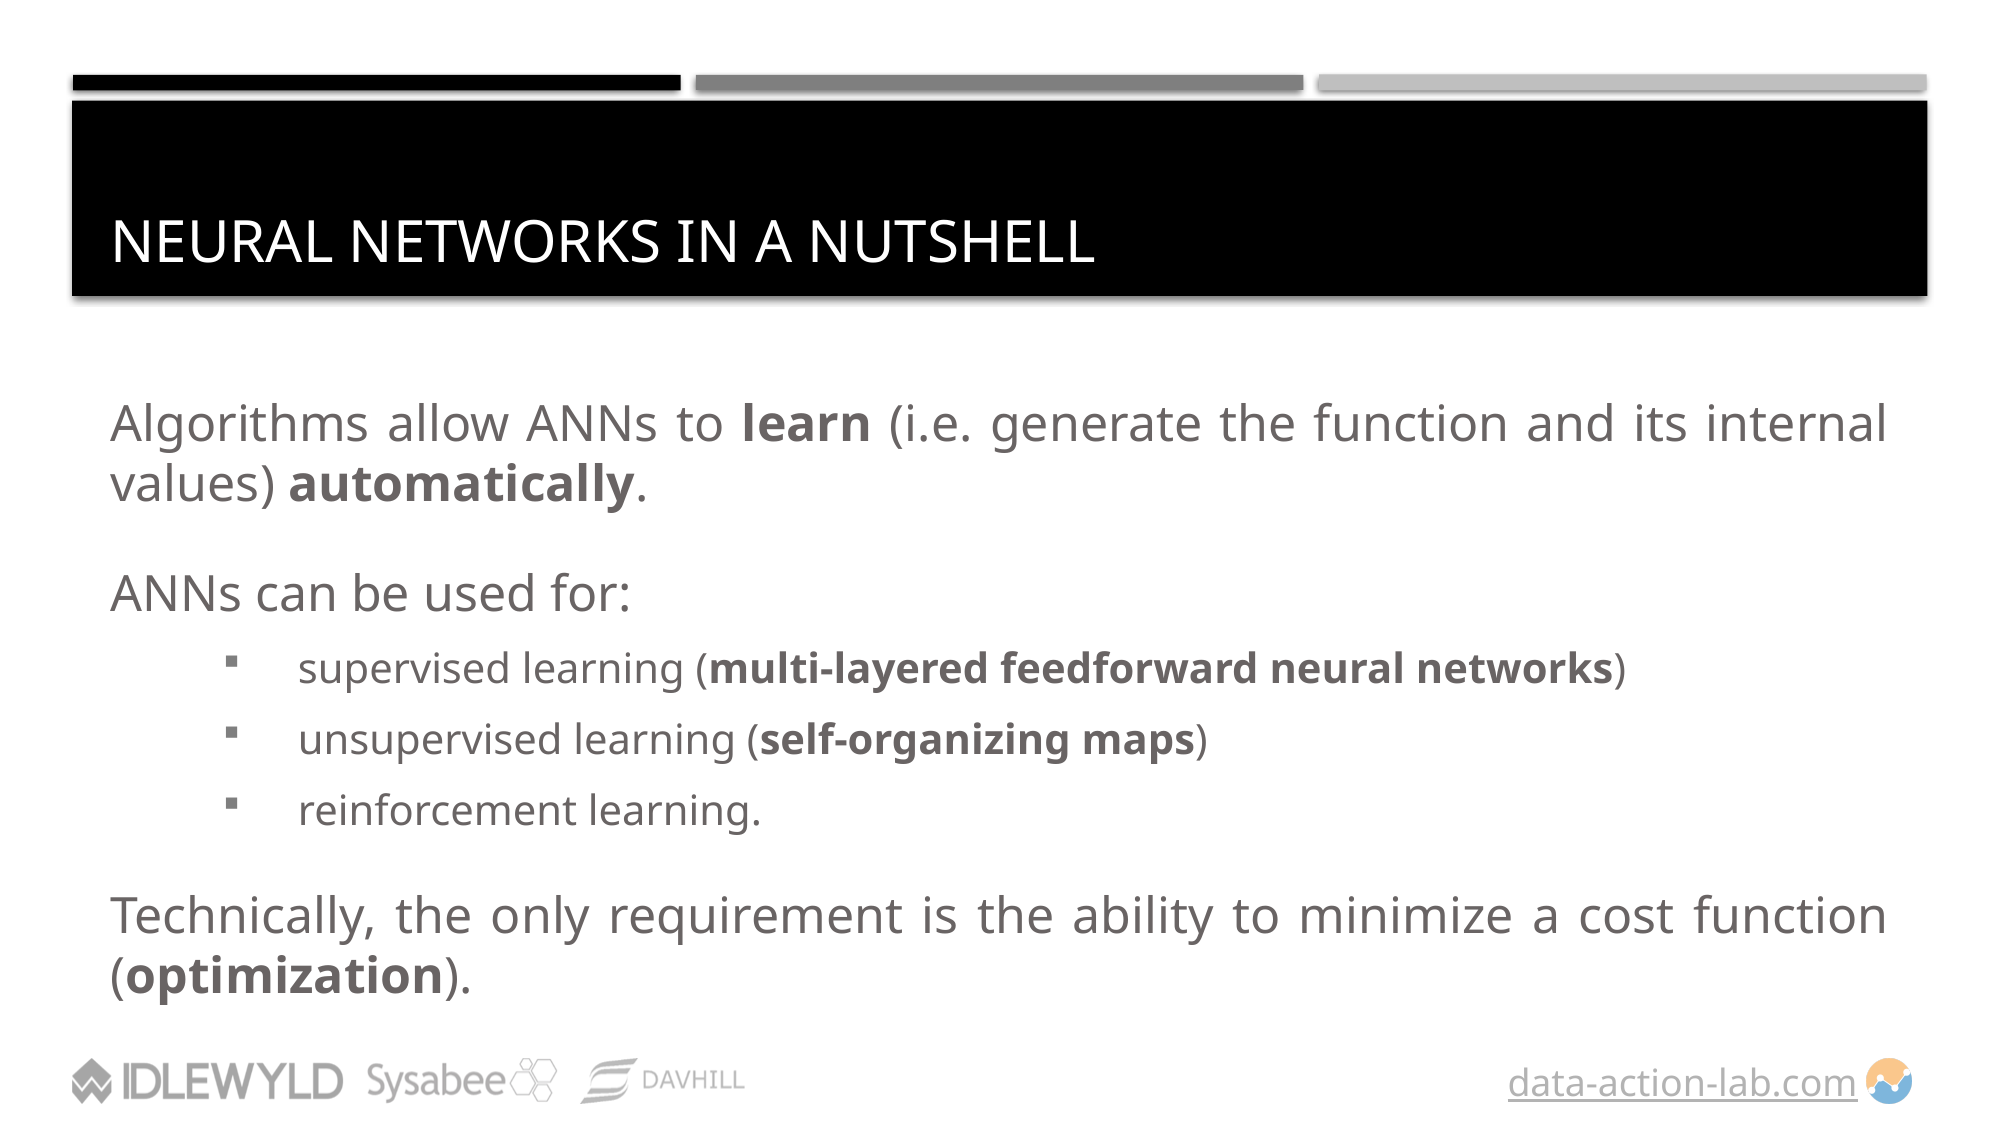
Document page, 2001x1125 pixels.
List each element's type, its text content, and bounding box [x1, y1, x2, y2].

picture [72, 1058, 745, 1104]
list Algorithms allow ANNs to learn (i.e. generate the function and its internal values) automatically. ANNs can be used for: supervised learning (multi-layered feedforward neural networks) unsupervised learning (self-organizing maps) reinforcement learning. Technically, the only requirement is the ability to minimize a cost function (optimization). [95, 357, 1905, 1037]
title Neural Networks in a Nutshell [95, 115, 1905, 282]
